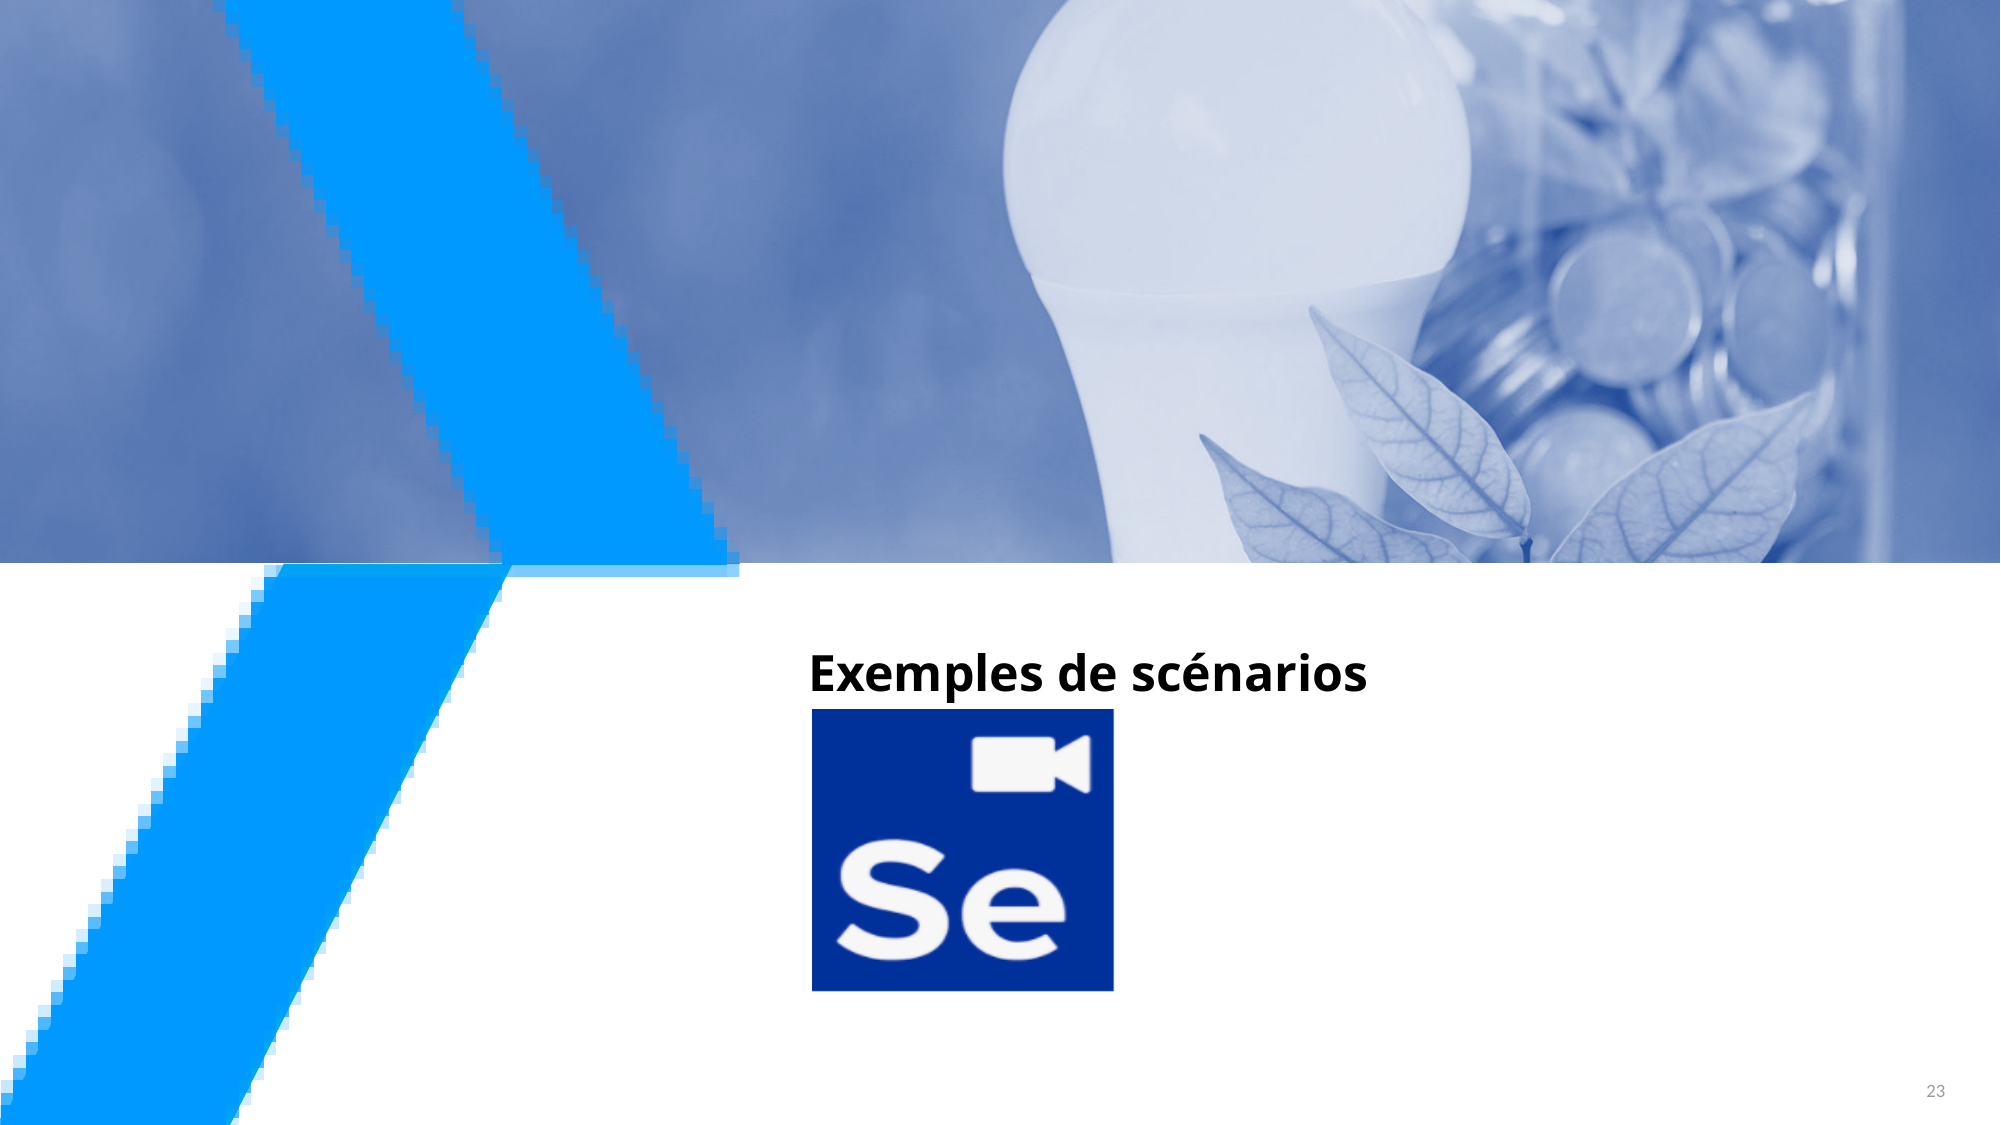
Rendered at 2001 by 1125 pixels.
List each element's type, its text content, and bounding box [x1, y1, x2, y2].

picture [0, 0, 2000, 1125]
title Exemples de scénarios [793, 563, 2000, 710]
picture [812, 709, 1116, 993]
slide_number 23 [1838, 1073, 1961, 1107]
